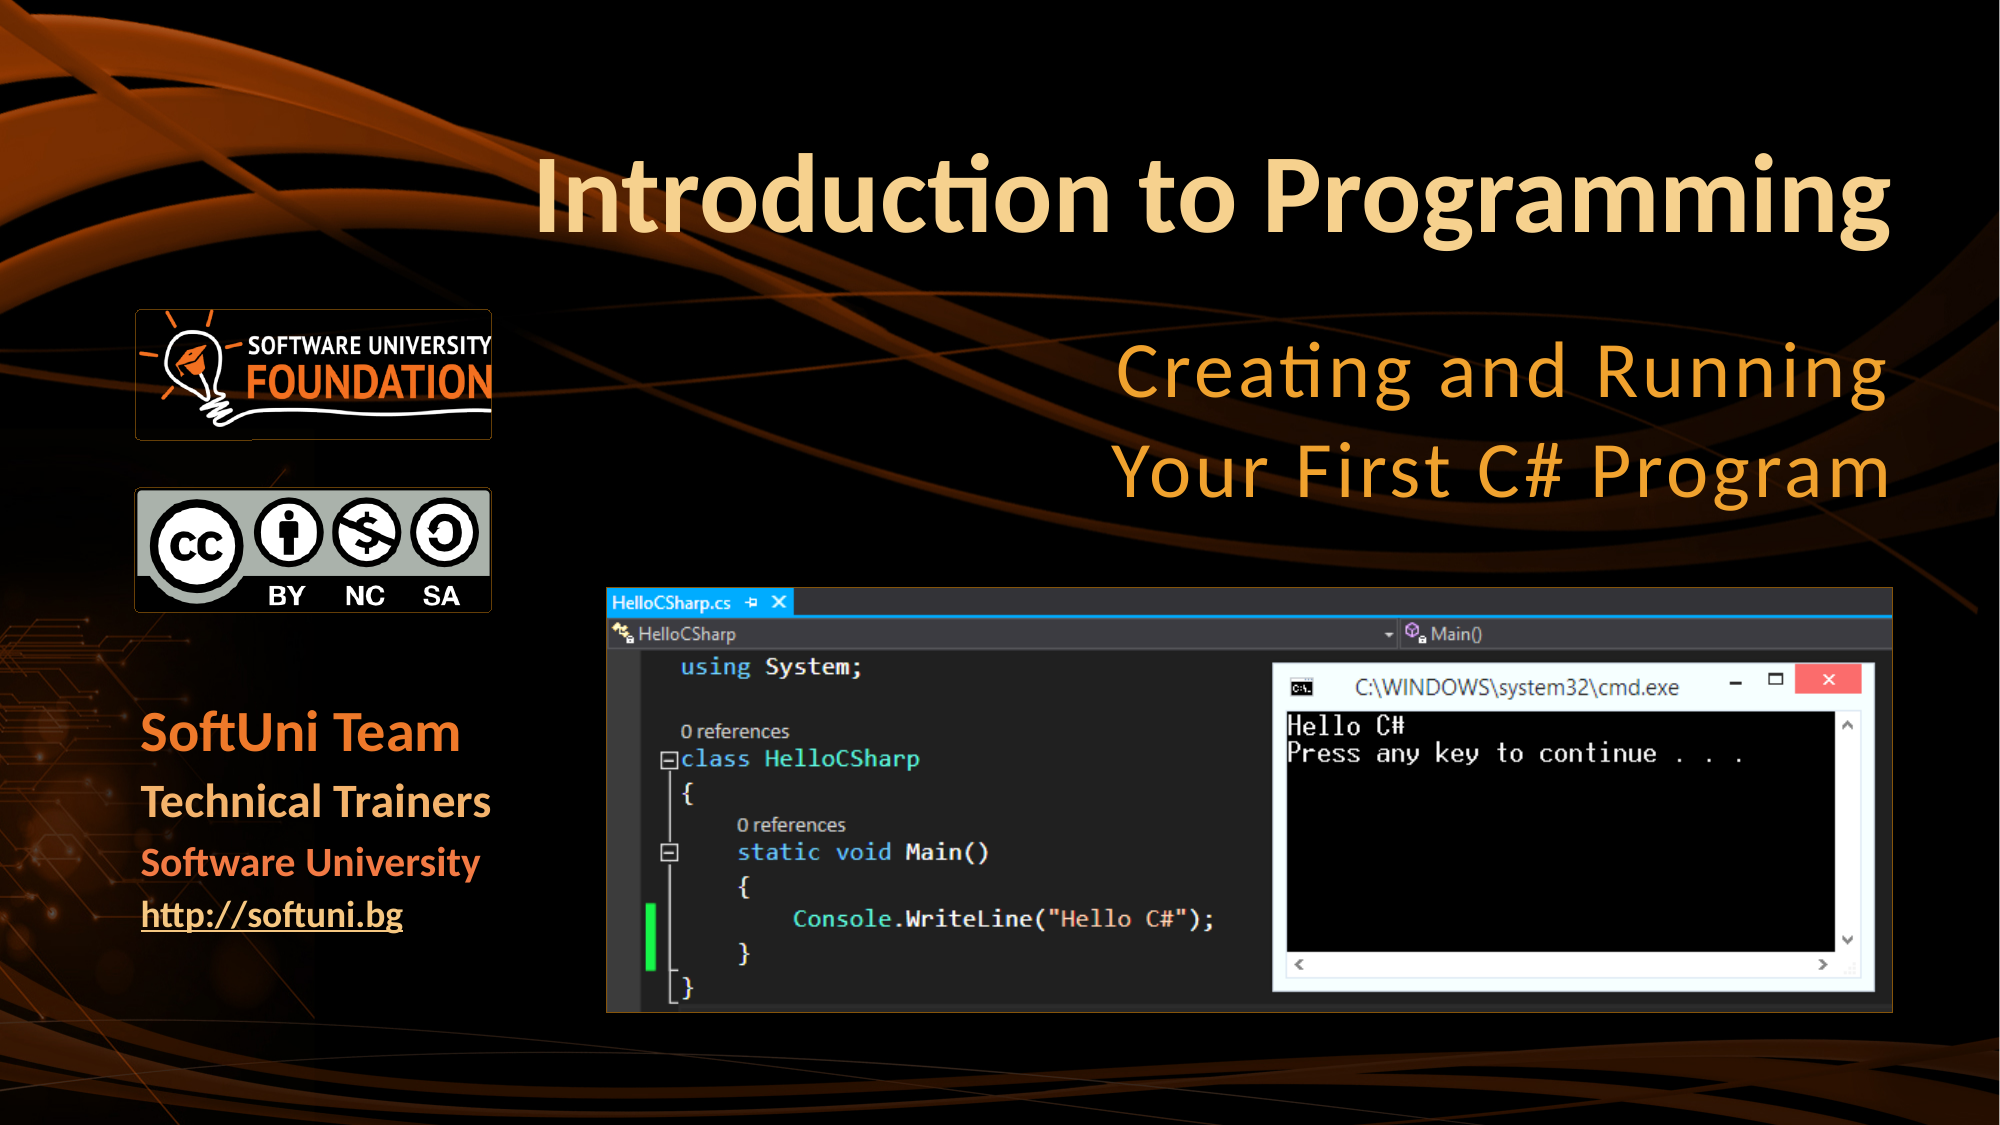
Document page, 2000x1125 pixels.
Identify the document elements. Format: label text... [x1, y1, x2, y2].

picture [0, 0, 2000, 1125]
list http://softuni.bg [134, 882, 606, 941]
subtitle Creating and Running Your First C# Program [681, 312, 1893, 516]
list Software University [134, 826, 606, 882]
title Introduction to Programming [487, 87, 1893, 305]
list SoftUni Team [134, 683, 606, 760]
list Technical Trainers [134, 760, 606, 826]
